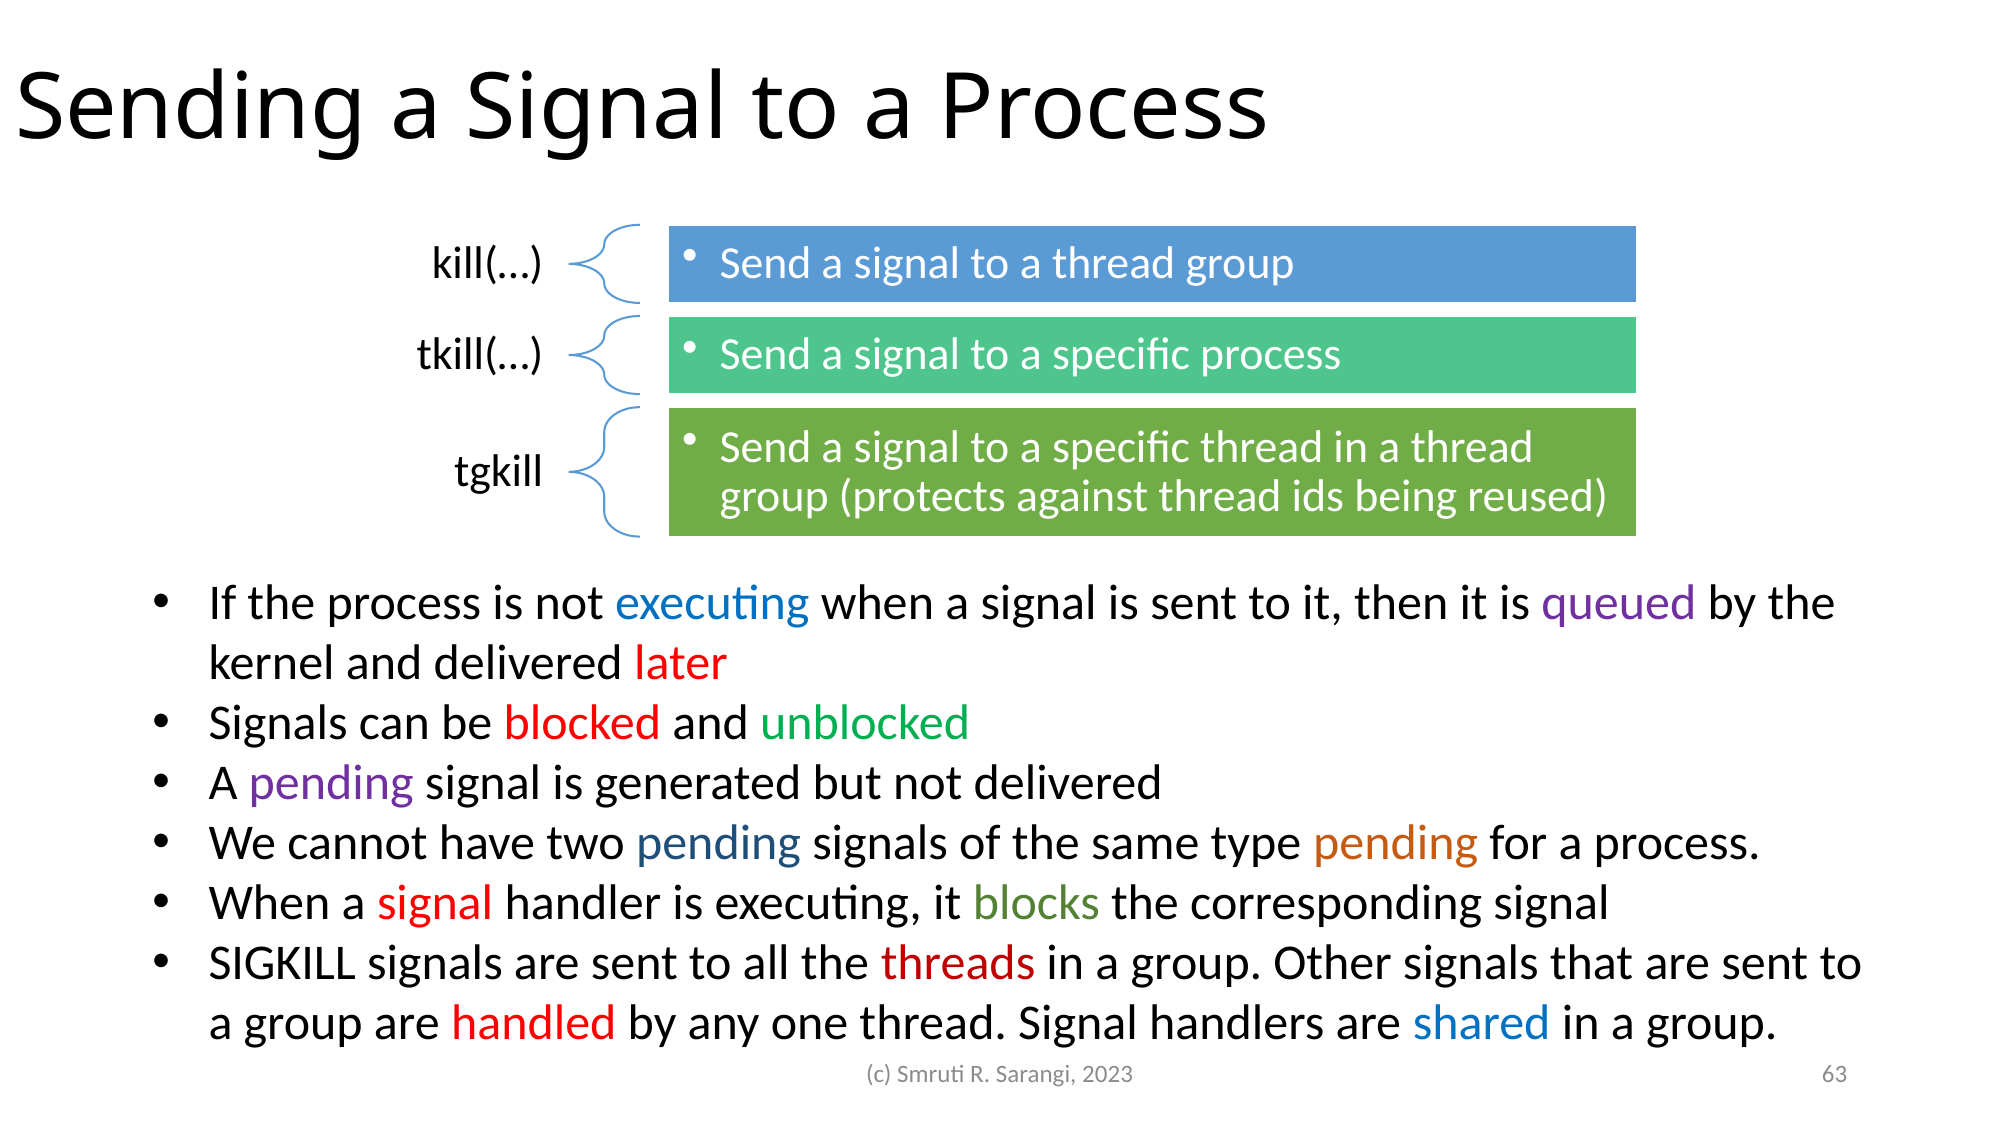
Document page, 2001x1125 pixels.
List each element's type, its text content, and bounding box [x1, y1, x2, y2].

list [211, 212, 1638, 549]
text_box If the process is not executing when a signal is sent to it, then it is queued by the kernel and delivered later Signals can be blocked and unblocked A pending signal is generated but not delivered We cannot have two pending signals of the same type pending for a process. When a signal handler is executing, it blocks the corresponding signal SIGKILL signals are sent to all the threads in a group. Other signals that are sent to a group are handled by any one thread. Signal handlers are shared in a group. [137, 562, 1883, 1125]
title Sending a Signal to a Process [0, 0, 1725, 218]
